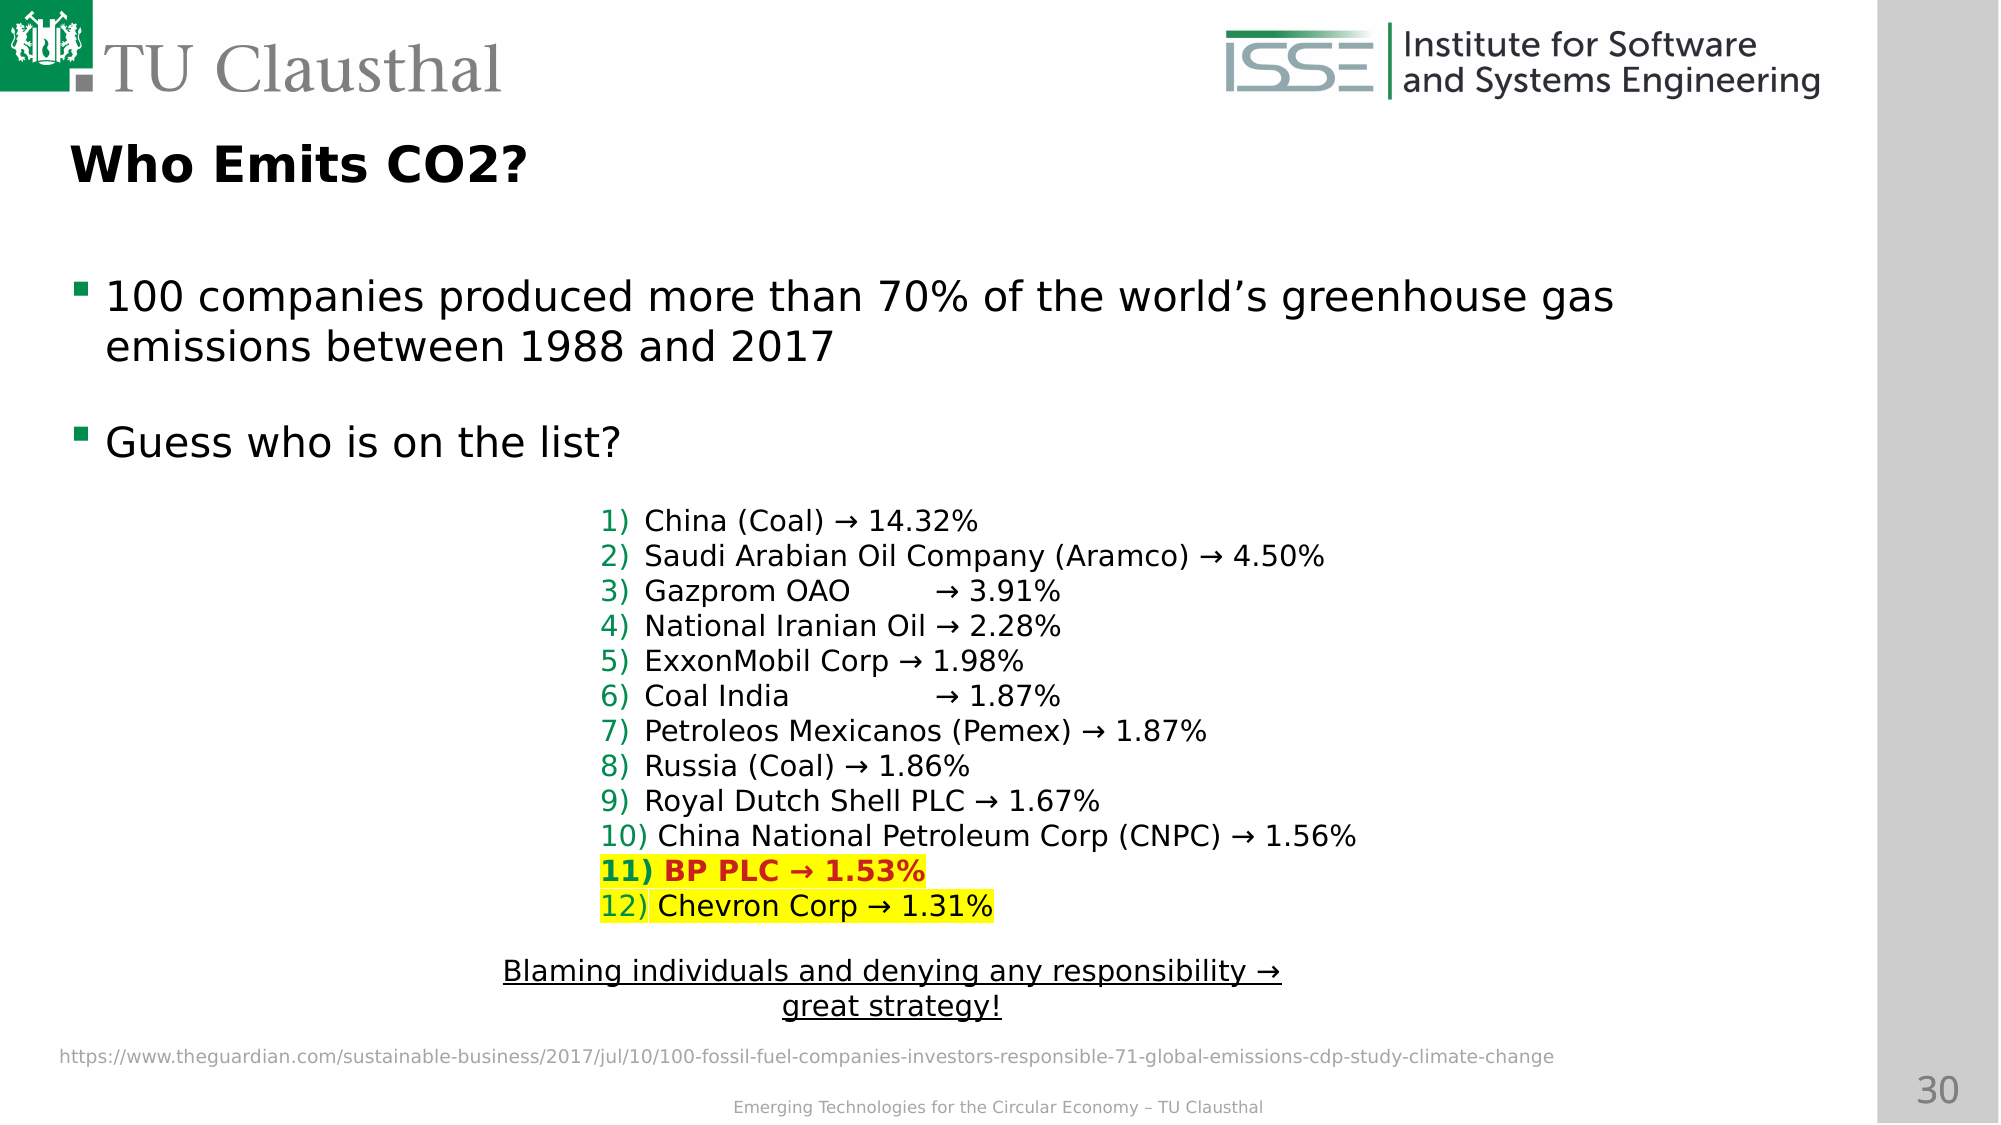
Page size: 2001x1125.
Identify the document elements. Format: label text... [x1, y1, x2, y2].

text_box Who Emits CO2? [55, 125, 1818, 207]
picture [0, 0, 501, 92]
text_box https://www.theguardian.com/sustainable-business/2017/jul/10/100-fossil-fuel-companies-investors-responsible-71-global-emissions-cdp-study-climate-change [1335, 1037, 1816, 1075]
text_box Blaming individuals and denying any responsibility → great strategy! [449, 944, 1335, 1086]
picture [1218, 22, 1825, 106]
text_box China (Coal) → 14.32% Saudi Arabian Oil Company (Aramco) → 4.50% Gazprom OAO → 3.91% National Iranian Oil → 2.28% ExxonMobil Corp → 1.98% Coal India → 1.87% Petroleos Mexicanos (Pemex) → 1.87% Russia (Coal) → 1.86% Royal Dutch Shell PLC → 1.67% China National Petroleum Corp (CNPC) → 1.56% BP PLC → 1.53% Chevron Corp → 1.31% [584, 494, 1410, 945]
text_box 100 companies produced more than 70% of the world’s greenhouse gas emissions between 1988 and 2017 Guess who is on the list? [55, 262, 1837, 899]
text_box https://www.theguardian.com/sustainable-business/2017/jul/10/100-fossil-fuel-companies-investors-responsible-71-global-emissions-cdp-study-climate-change [44, 1037, 449, 1075]
